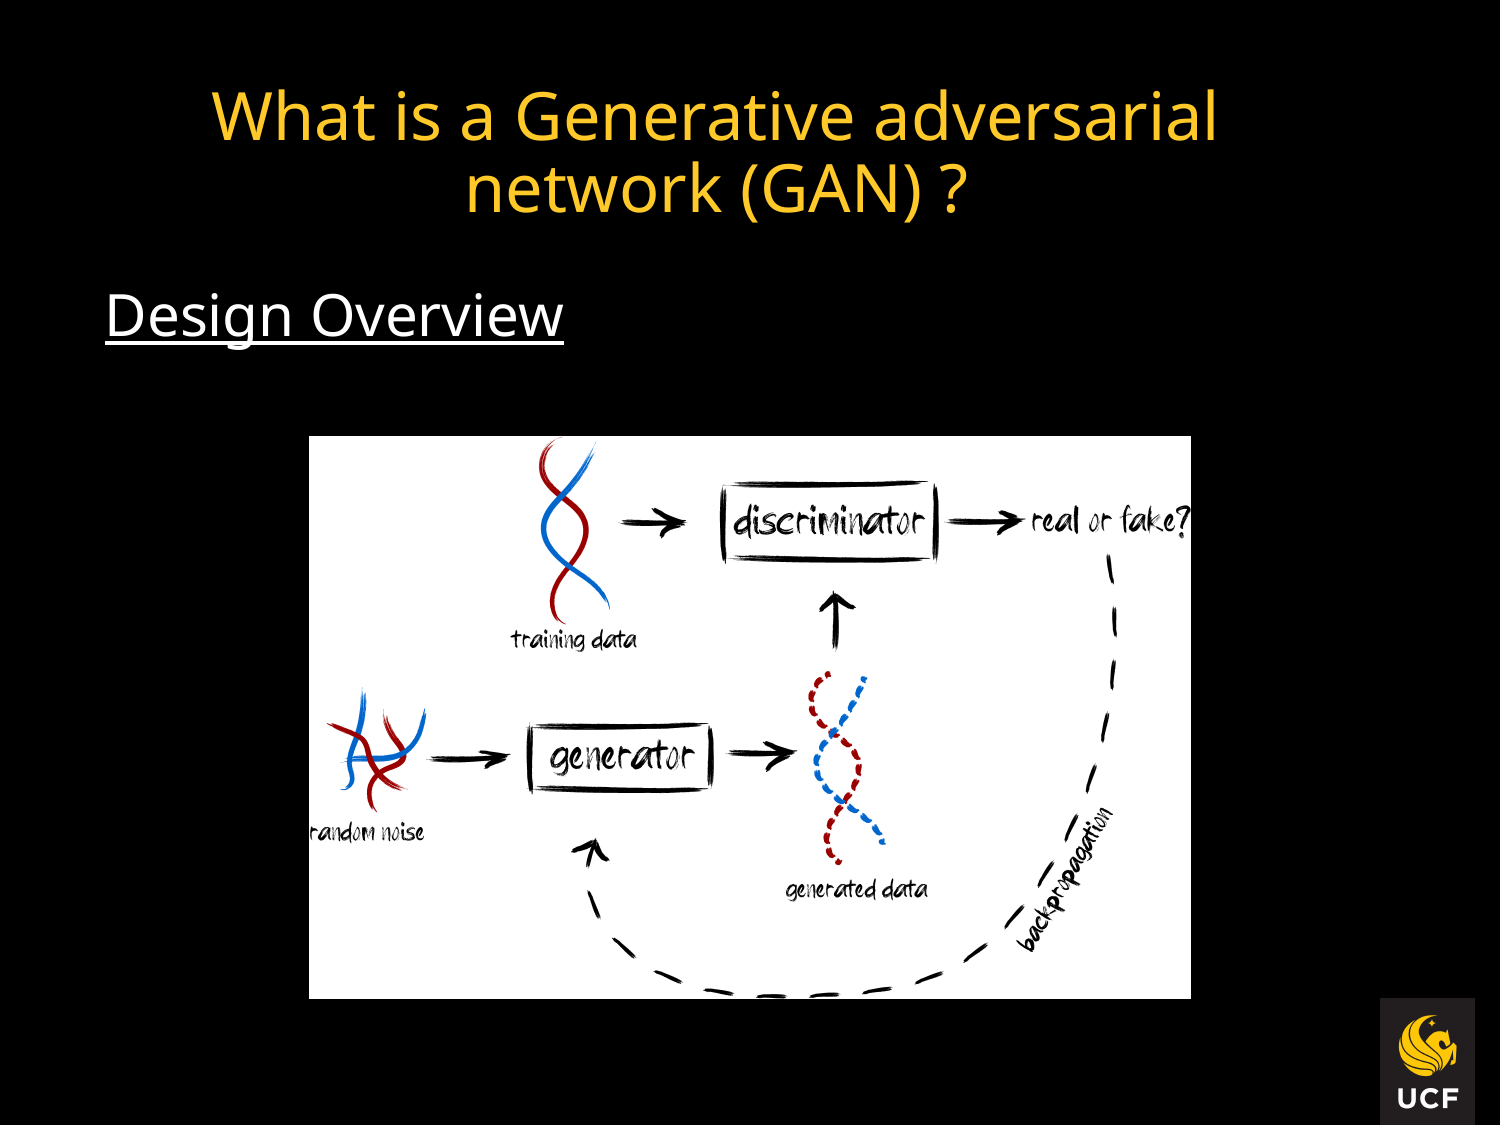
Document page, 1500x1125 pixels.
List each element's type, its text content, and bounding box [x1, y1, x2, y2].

picture [1380, 998, 1475, 1125]
picture [309, 436, 1191, 999]
text_box Design Overview [89, 278, 1303, 438]
title What is a Generative adversarial network (GAN) ? [110, 75, 1323, 238]
